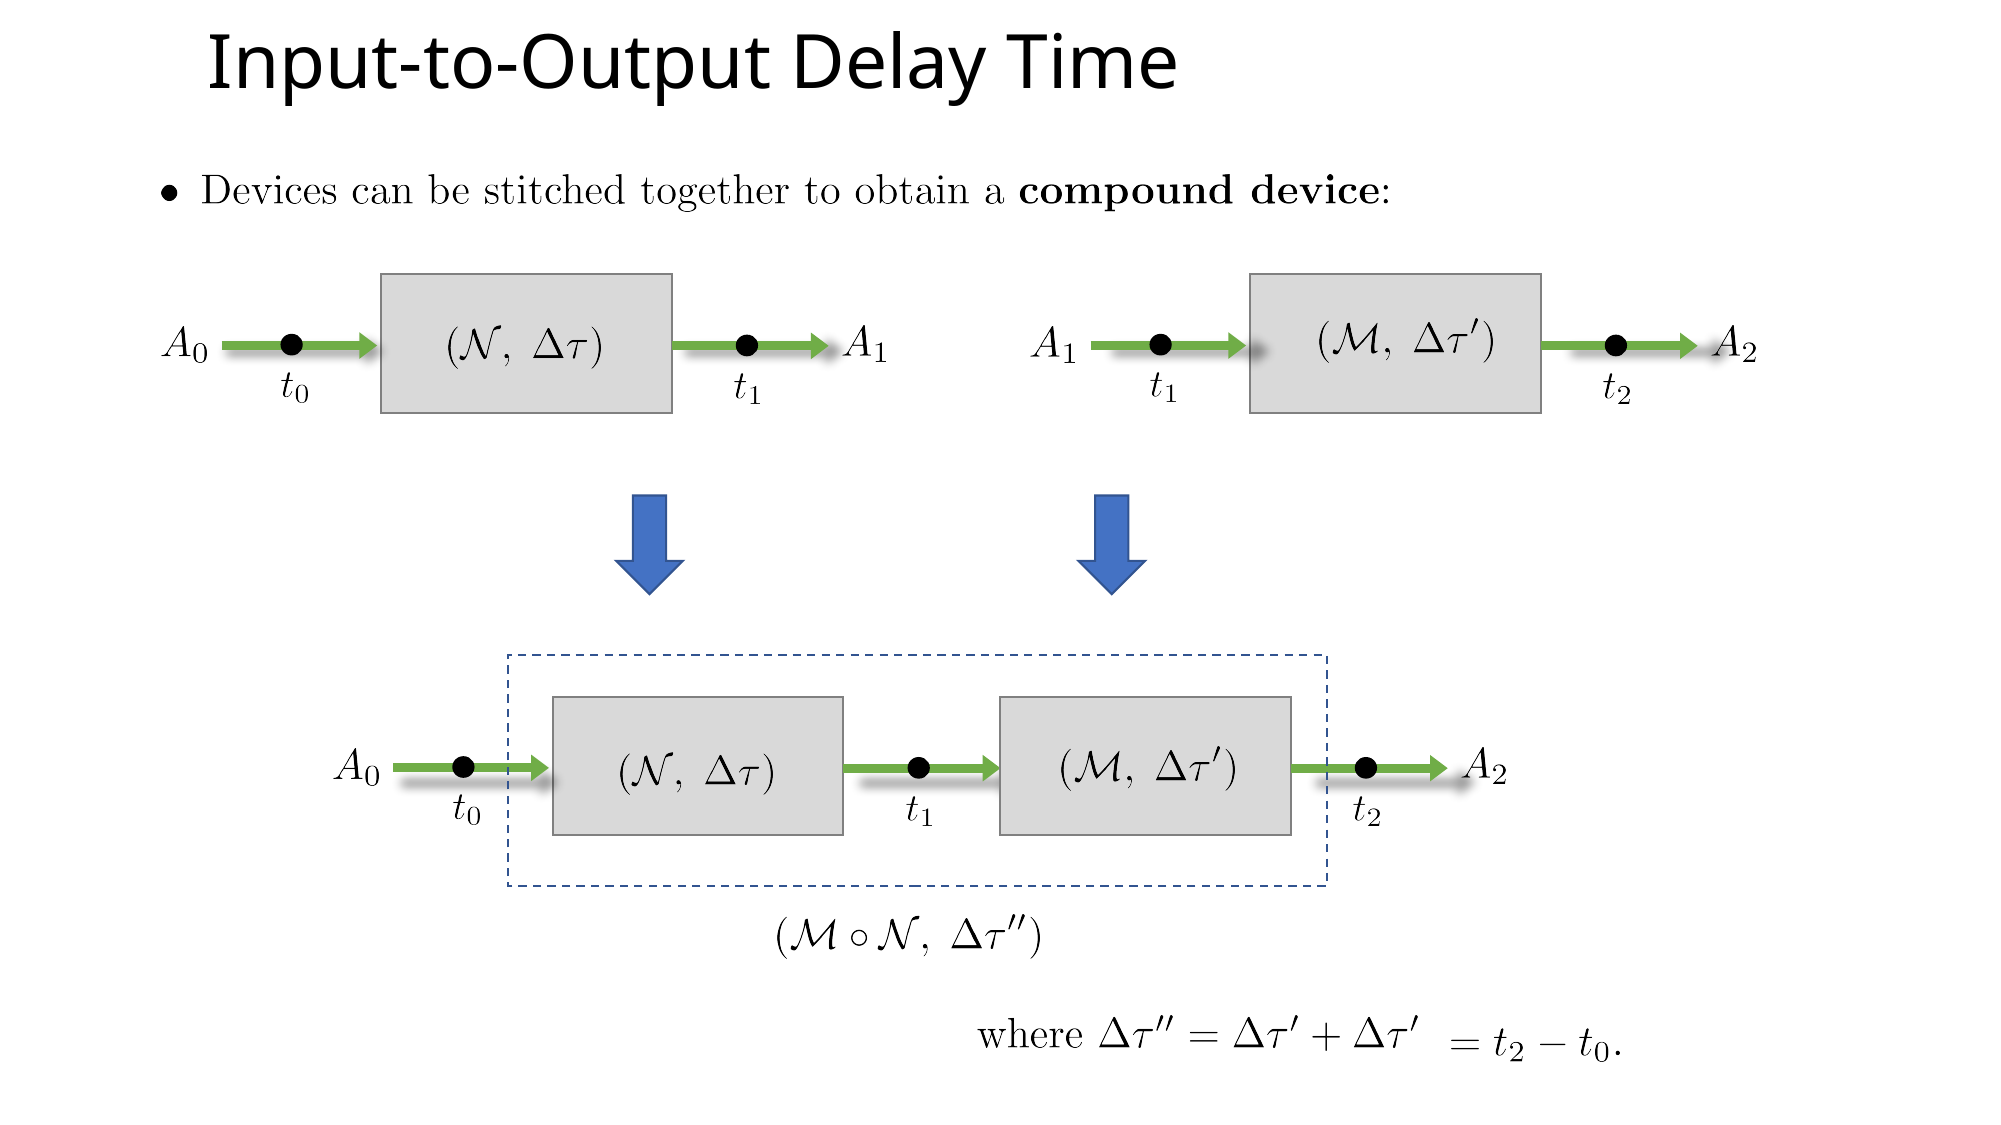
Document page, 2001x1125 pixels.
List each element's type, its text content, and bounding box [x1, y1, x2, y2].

text_box [613, 494, 686, 596]
text_box [735, 334, 759, 345]
text_box [735, 346, 758, 357]
picture [161, 174, 1388, 212]
picture [1353, 796, 1380, 826]
text_box [280, 333, 303, 345]
picture [448, 325, 601, 369]
picture [1061, 746, 1235, 791]
text_box [1075, 494, 1148, 596]
text_box [1354, 769, 1377, 779]
title Input-to-Output Delay Time [137, 17, 1251, 112]
text_box [1604, 334, 1628, 345]
picture [734, 373, 760, 404]
text_box [380, 273, 673, 414]
picture [977, 1015, 1418, 1051]
text_box [452, 768, 475, 778]
picture [842, 325, 886, 362]
picture [1030, 326, 1075, 363]
text_box [1249, 273, 1542, 414]
picture [453, 794, 480, 825]
text_box [1149, 333, 1172, 345]
picture [906, 796, 932, 826]
picture [281, 372, 308, 403]
text_box [1354, 756, 1378, 768]
picture [1711, 325, 1756, 362]
text_box [1604, 346, 1627, 357]
picture [1319, 318, 1493, 363]
picture [333, 748, 379, 786]
text_box [507, 654, 1328, 887]
picture [1150, 372, 1176, 402]
text_box [1149, 346, 1172, 356]
picture [161, 326, 207, 363]
picture [777, 914, 1040, 959]
text_box [280, 346, 303, 356]
picture [620, 752, 773, 795]
picture [1603, 373, 1630, 404]
text_box [452, 756, 475, 767]
picture [1451, 1028, 1620, 1062]
picture [1461, 747, 1506, 784]
